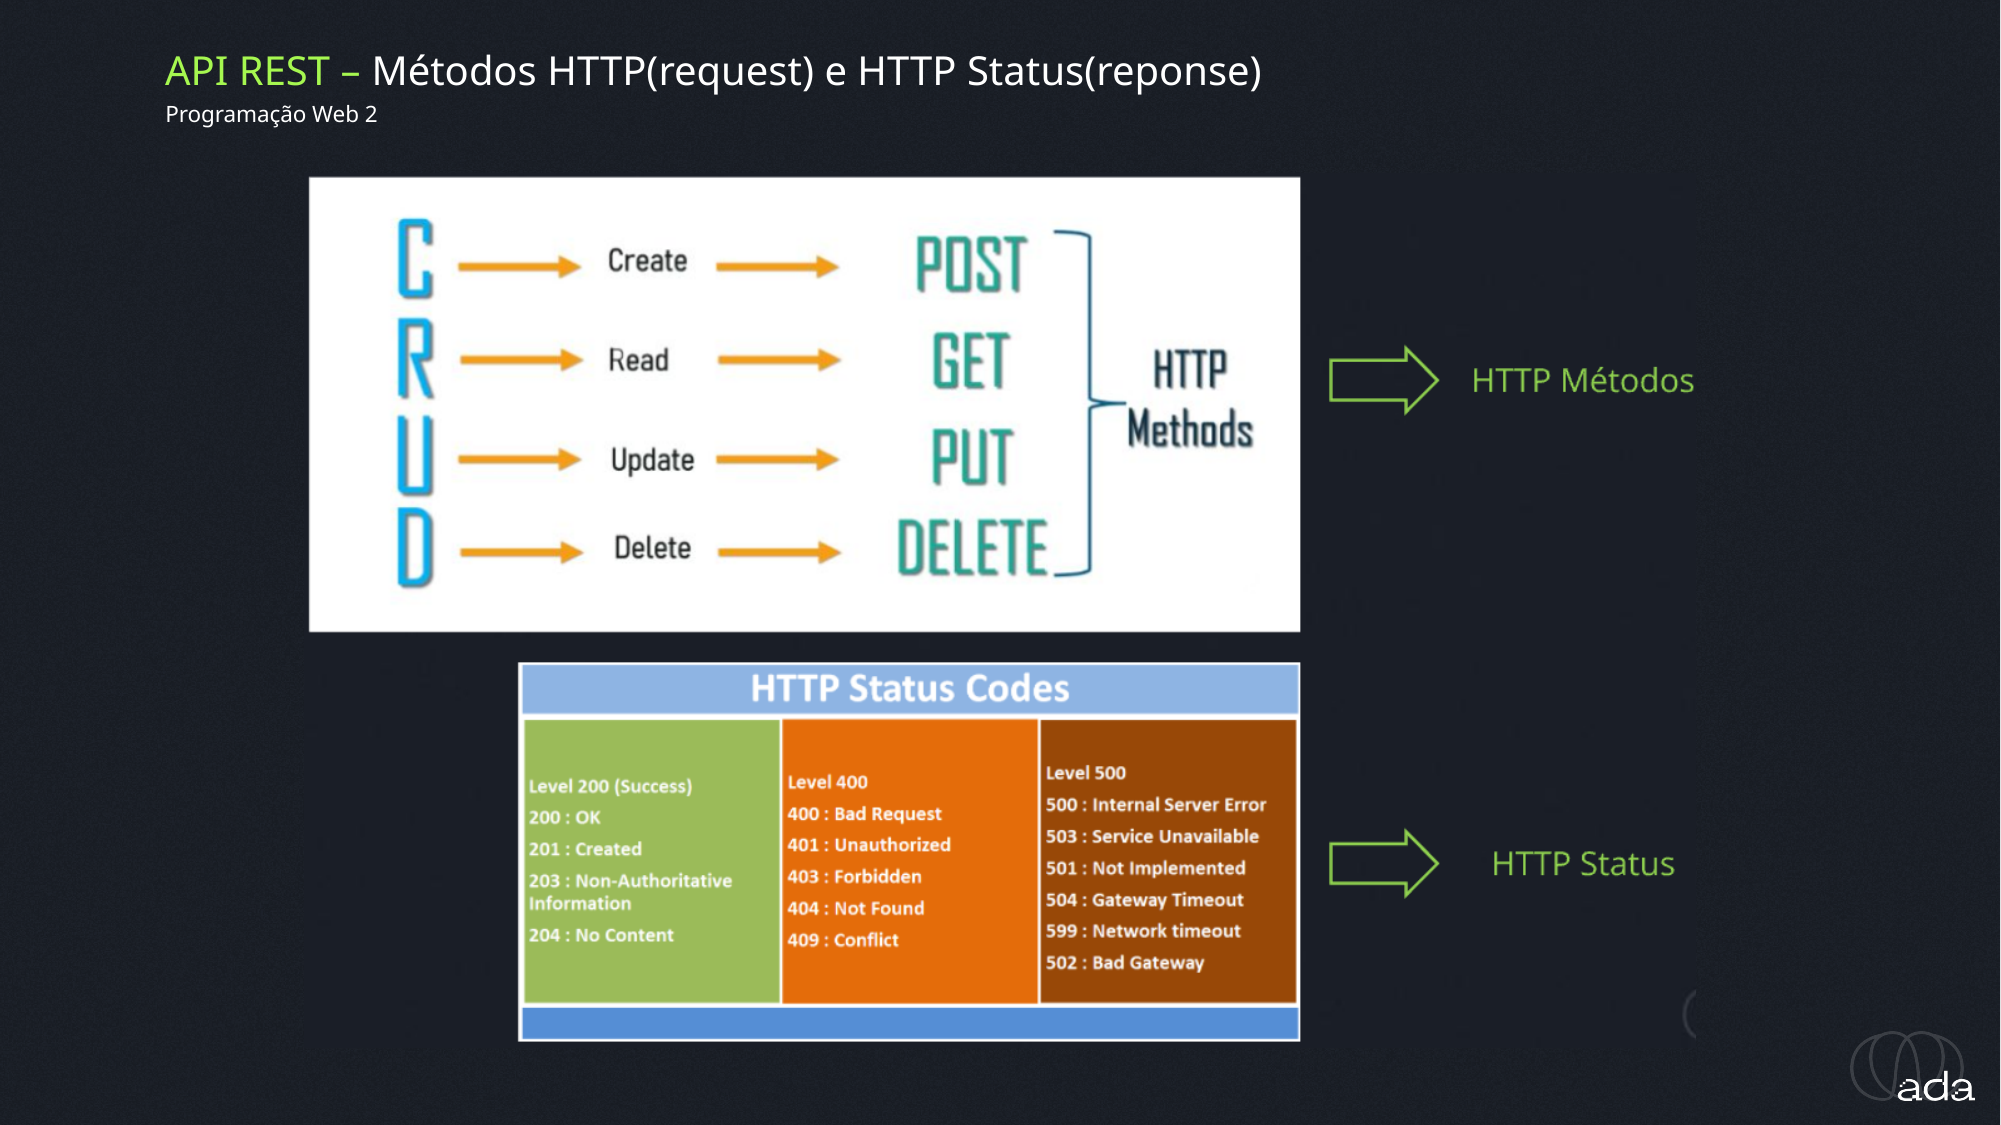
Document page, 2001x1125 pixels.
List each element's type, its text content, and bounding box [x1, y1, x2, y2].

text_box Programação Web 2 [147, 86, 685, 141]
picture [0, 0, 2001, 1125]
text_box API REST – Métodos HTTP(request) e HTTP Status(reponse) [147, 27, 1390, 112]
